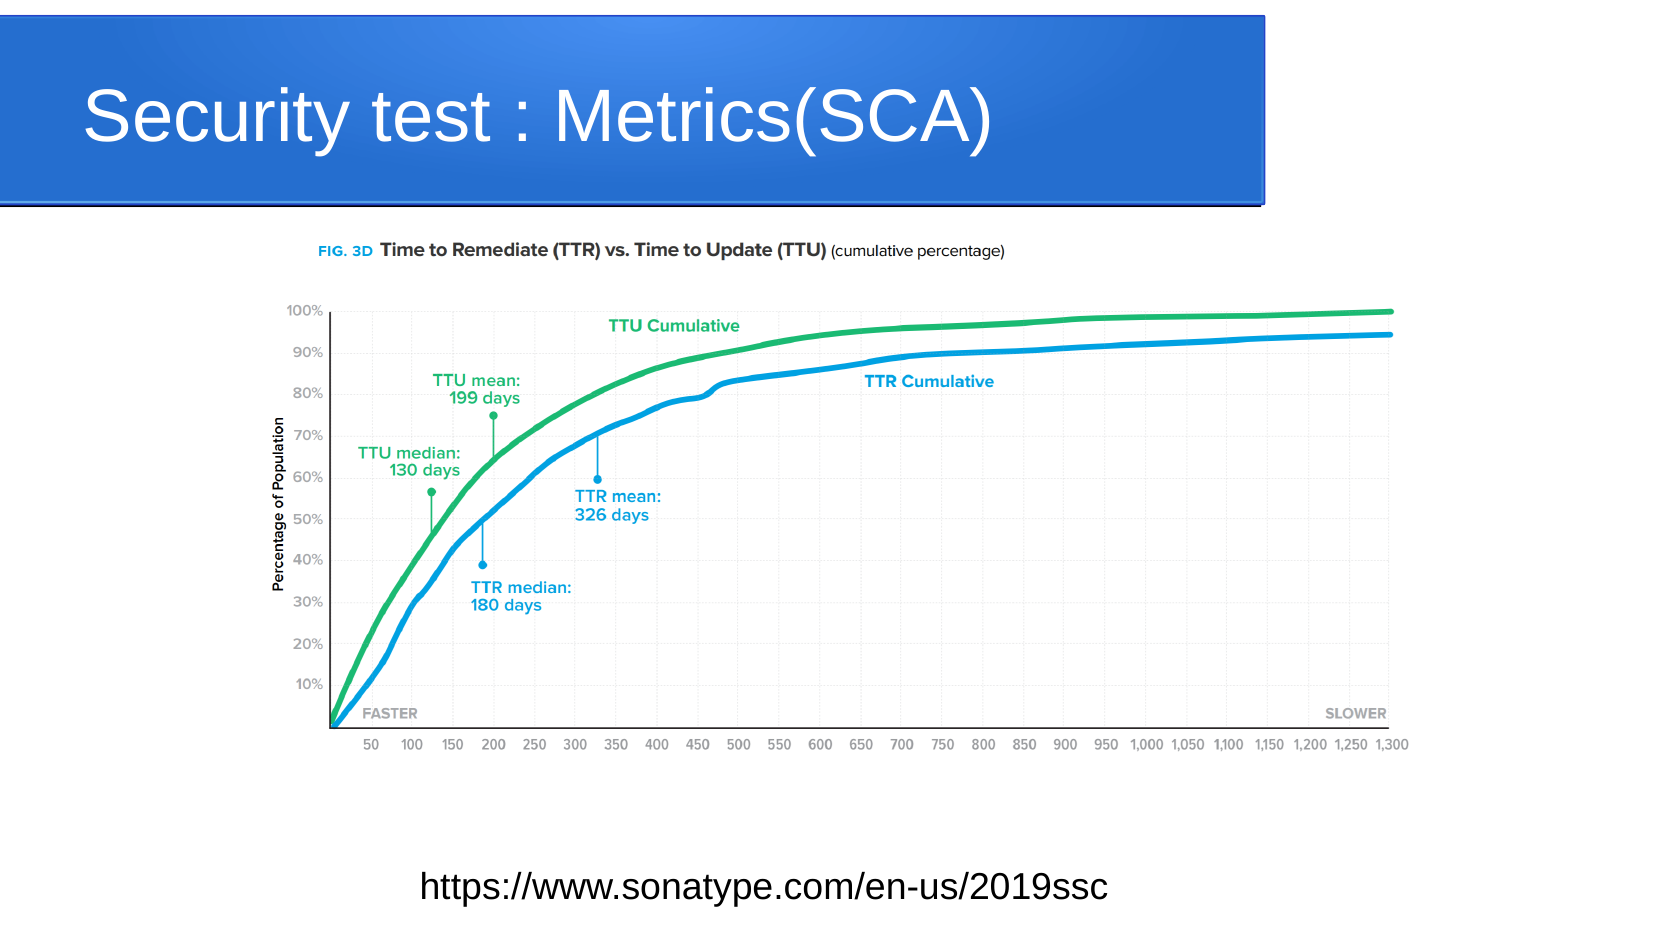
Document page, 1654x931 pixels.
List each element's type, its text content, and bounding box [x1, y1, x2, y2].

picture [231, 224, 1422, 764]
text_box Security test : Metrics(SCA) [82, 67, 1235, 157]
text_box https://www.sonatype.com/en-us/2019ssc [404, 854, 1124, 915]
picture [0, 13, 1269, 211]
